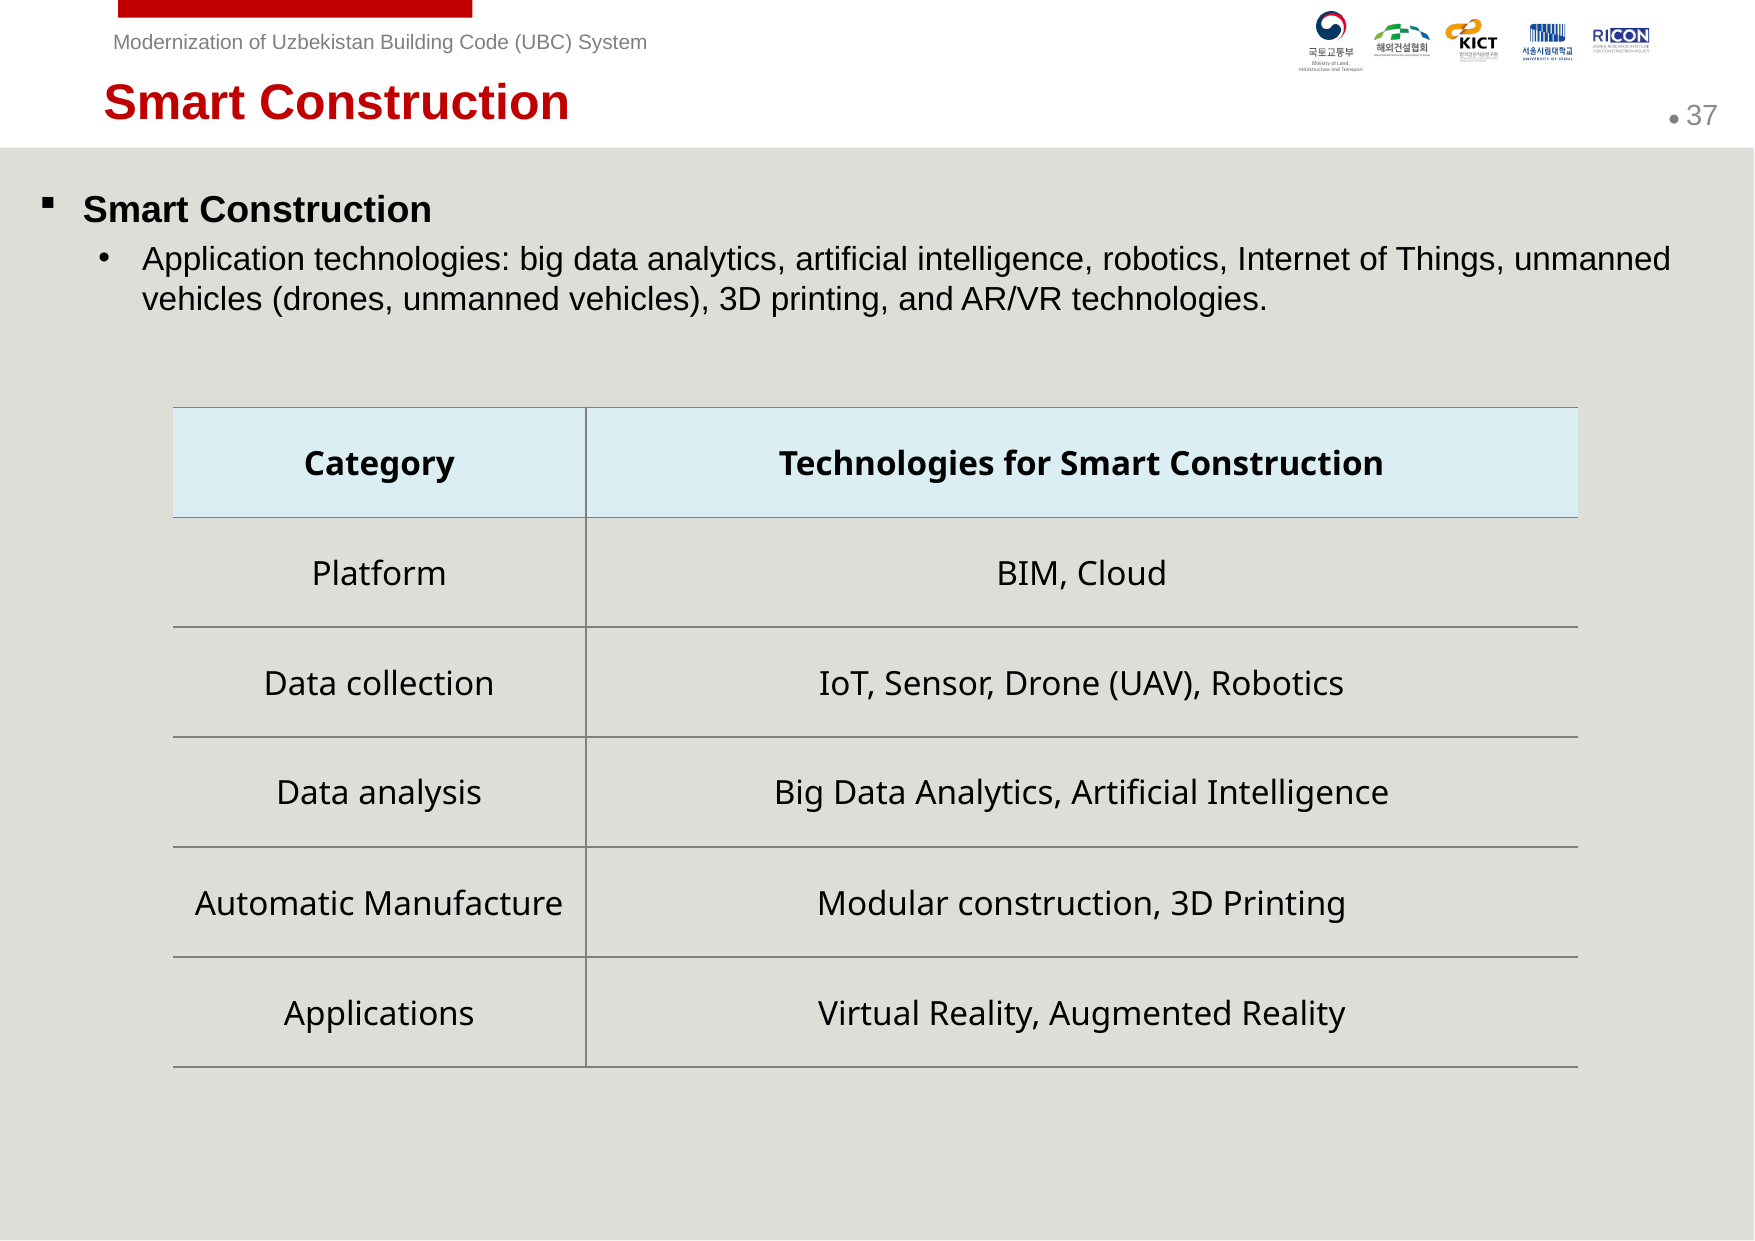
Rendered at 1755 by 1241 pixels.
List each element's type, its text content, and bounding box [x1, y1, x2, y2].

table_cell Data analysis [173, 738, 585, 846]
table_cell Modular construction, 3D Printing [587, 848, 1578, 956]
table_cell Automatic Manufacture [173, 848, 585, 956]
picture [1372, 20, 1432, 61]
table_cell IoT, Sensor, Drone (UAV), Robotics [587, 628, 1578, 736]
table_cell Virtual Reality, Augmented Reality [587, 958, 1578, 1066]
list Smart Construction [82, 65, 1654, 133]
table_header Category [173, 408, 585, 517]
table_header Technologies for Smart Construction [587, 408, 1578, 517]
list Smart Construction Application technologies: big data analytics, artificial intelligence, robotics, Internet of Things, unmanned vehicles (drones, unmanned vehicles), 3D printing, and AR/VR technologies. [22, 176, 1729, 1208]
picture [1508, 10, 1687, 70]
table_cell Platform [173, 518, 585, 626]
table_cell Data collection [173, 628, 585, 736]
table_cell Applications [173, 958, 585, 1066]
picture [1443, 15, 1503, 66]
table_cell Big Data Analytics, Artificial Intelligence [587, 738, 1578, 846]
table_cell BIM, Cloud [587, 518, 1578, 626]
picture [1296, 5, 1366, 69]
